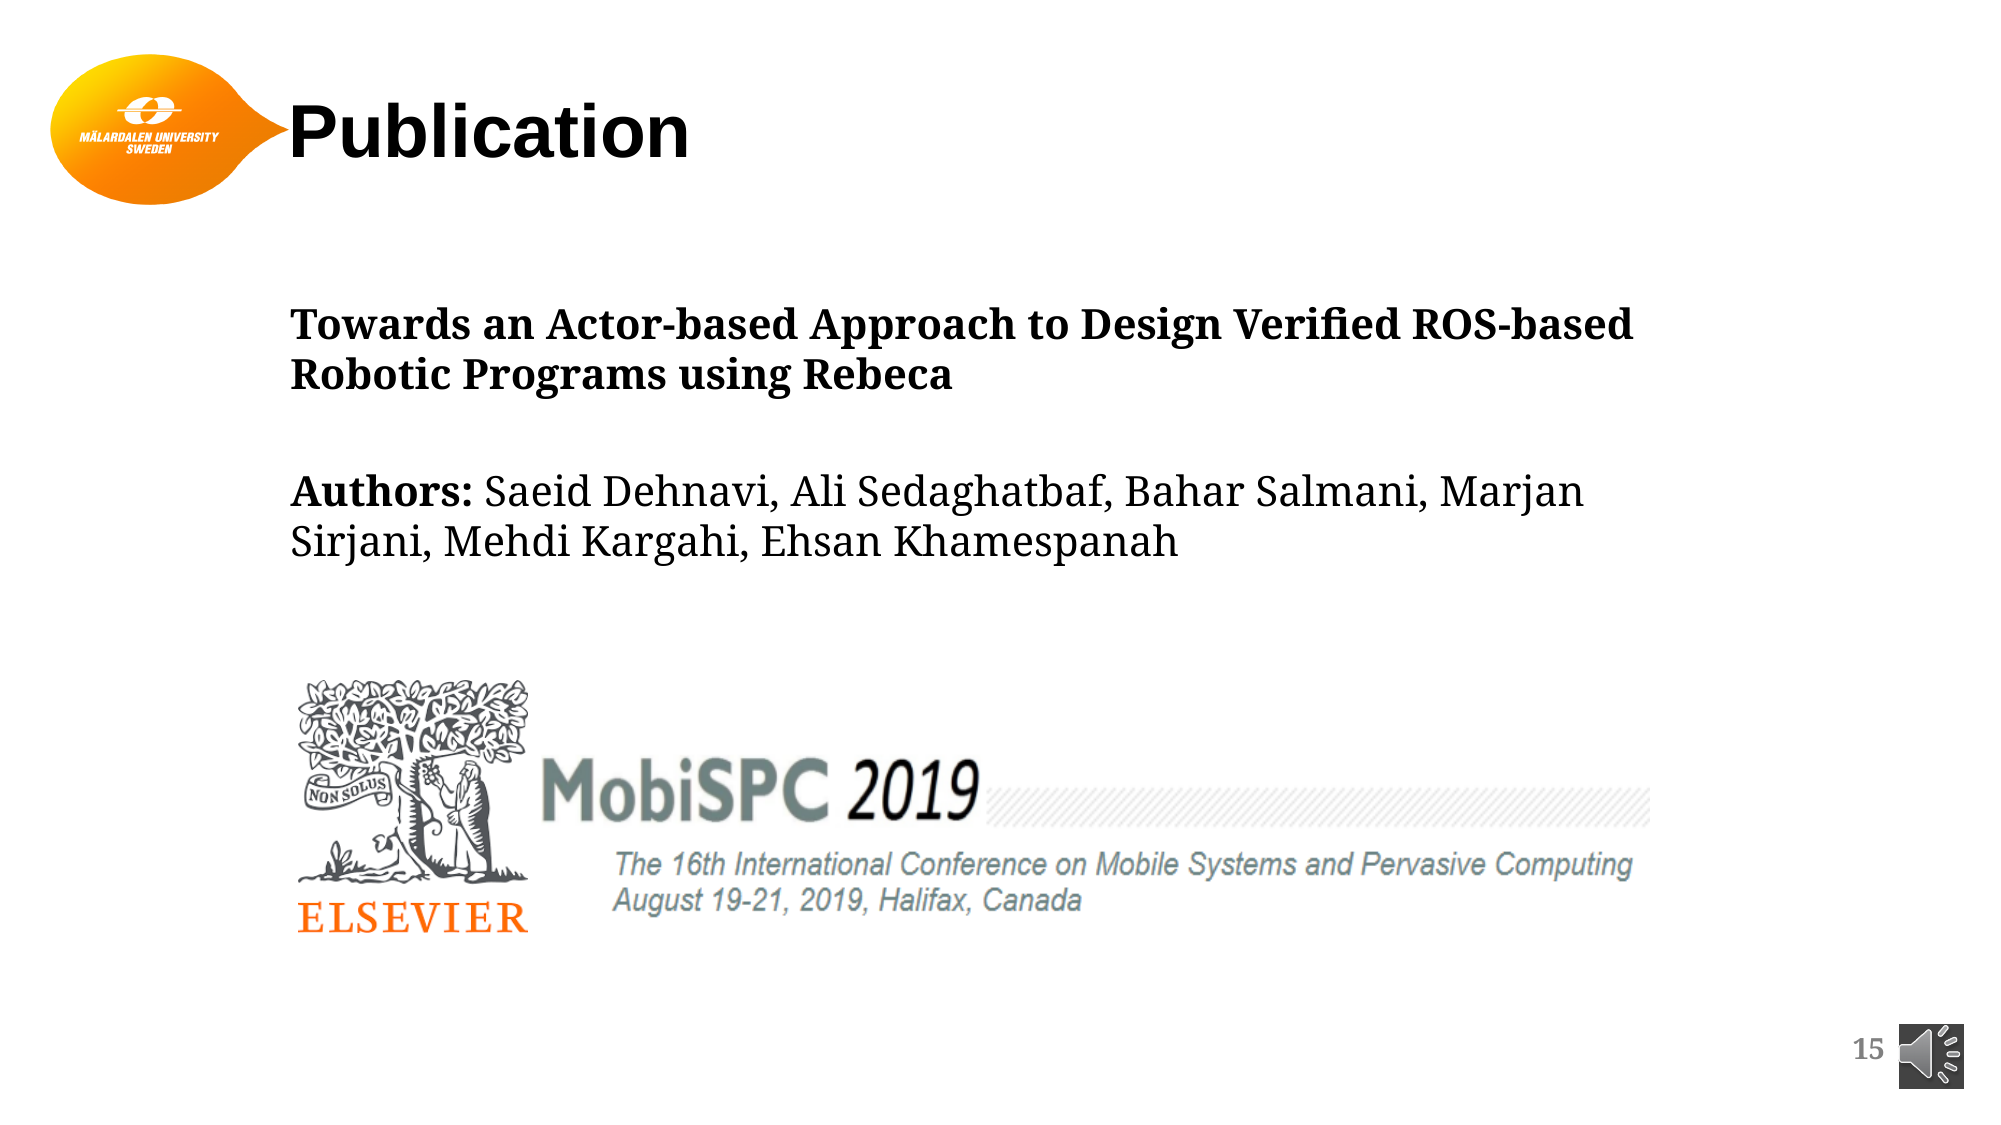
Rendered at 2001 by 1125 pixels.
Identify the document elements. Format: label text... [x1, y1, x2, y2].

picture [50, 54, 289, 205]
list Towards an Actor-based Approach to Design Verified ROS-based Robotic Programs using Rebeca Authors: Saeid Dehnavi, Ali Sedaghatbaf, Bahar Salmani, Marjan Sirjani, Mehdi Kargahi, Ehsan Khamespanah [275, 290, 1725, 1038]
picture [298, 679, 1650, 933]
slide_number 15 [1724, 1030, 1892, 1071]
picture [1897, 1022, 1965, 1090]
title Publication [273, 82, 1707, 293]
